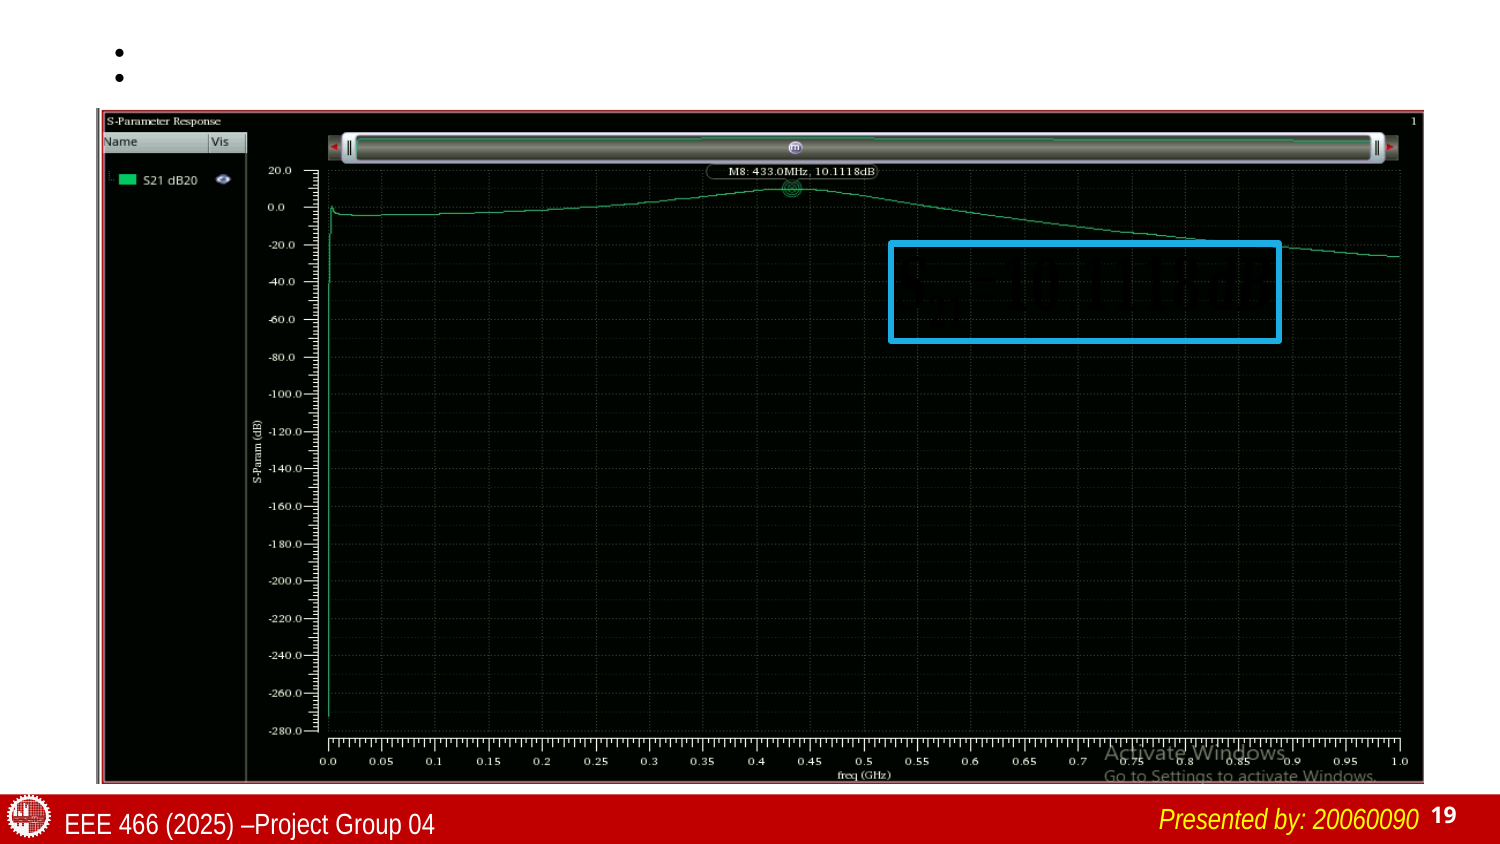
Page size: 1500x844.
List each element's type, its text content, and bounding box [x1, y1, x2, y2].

slide_number 19 [1435, 799, 1469, 838]
picture [95, 108, 1424, 785]
picture [6, 794, 54, 838]
text_box Presented by: 20060090 [1144, 793, 1435, 843]
text_box EEE 466 (2025) –Project Group 04 [53, 799, 647, 844]
